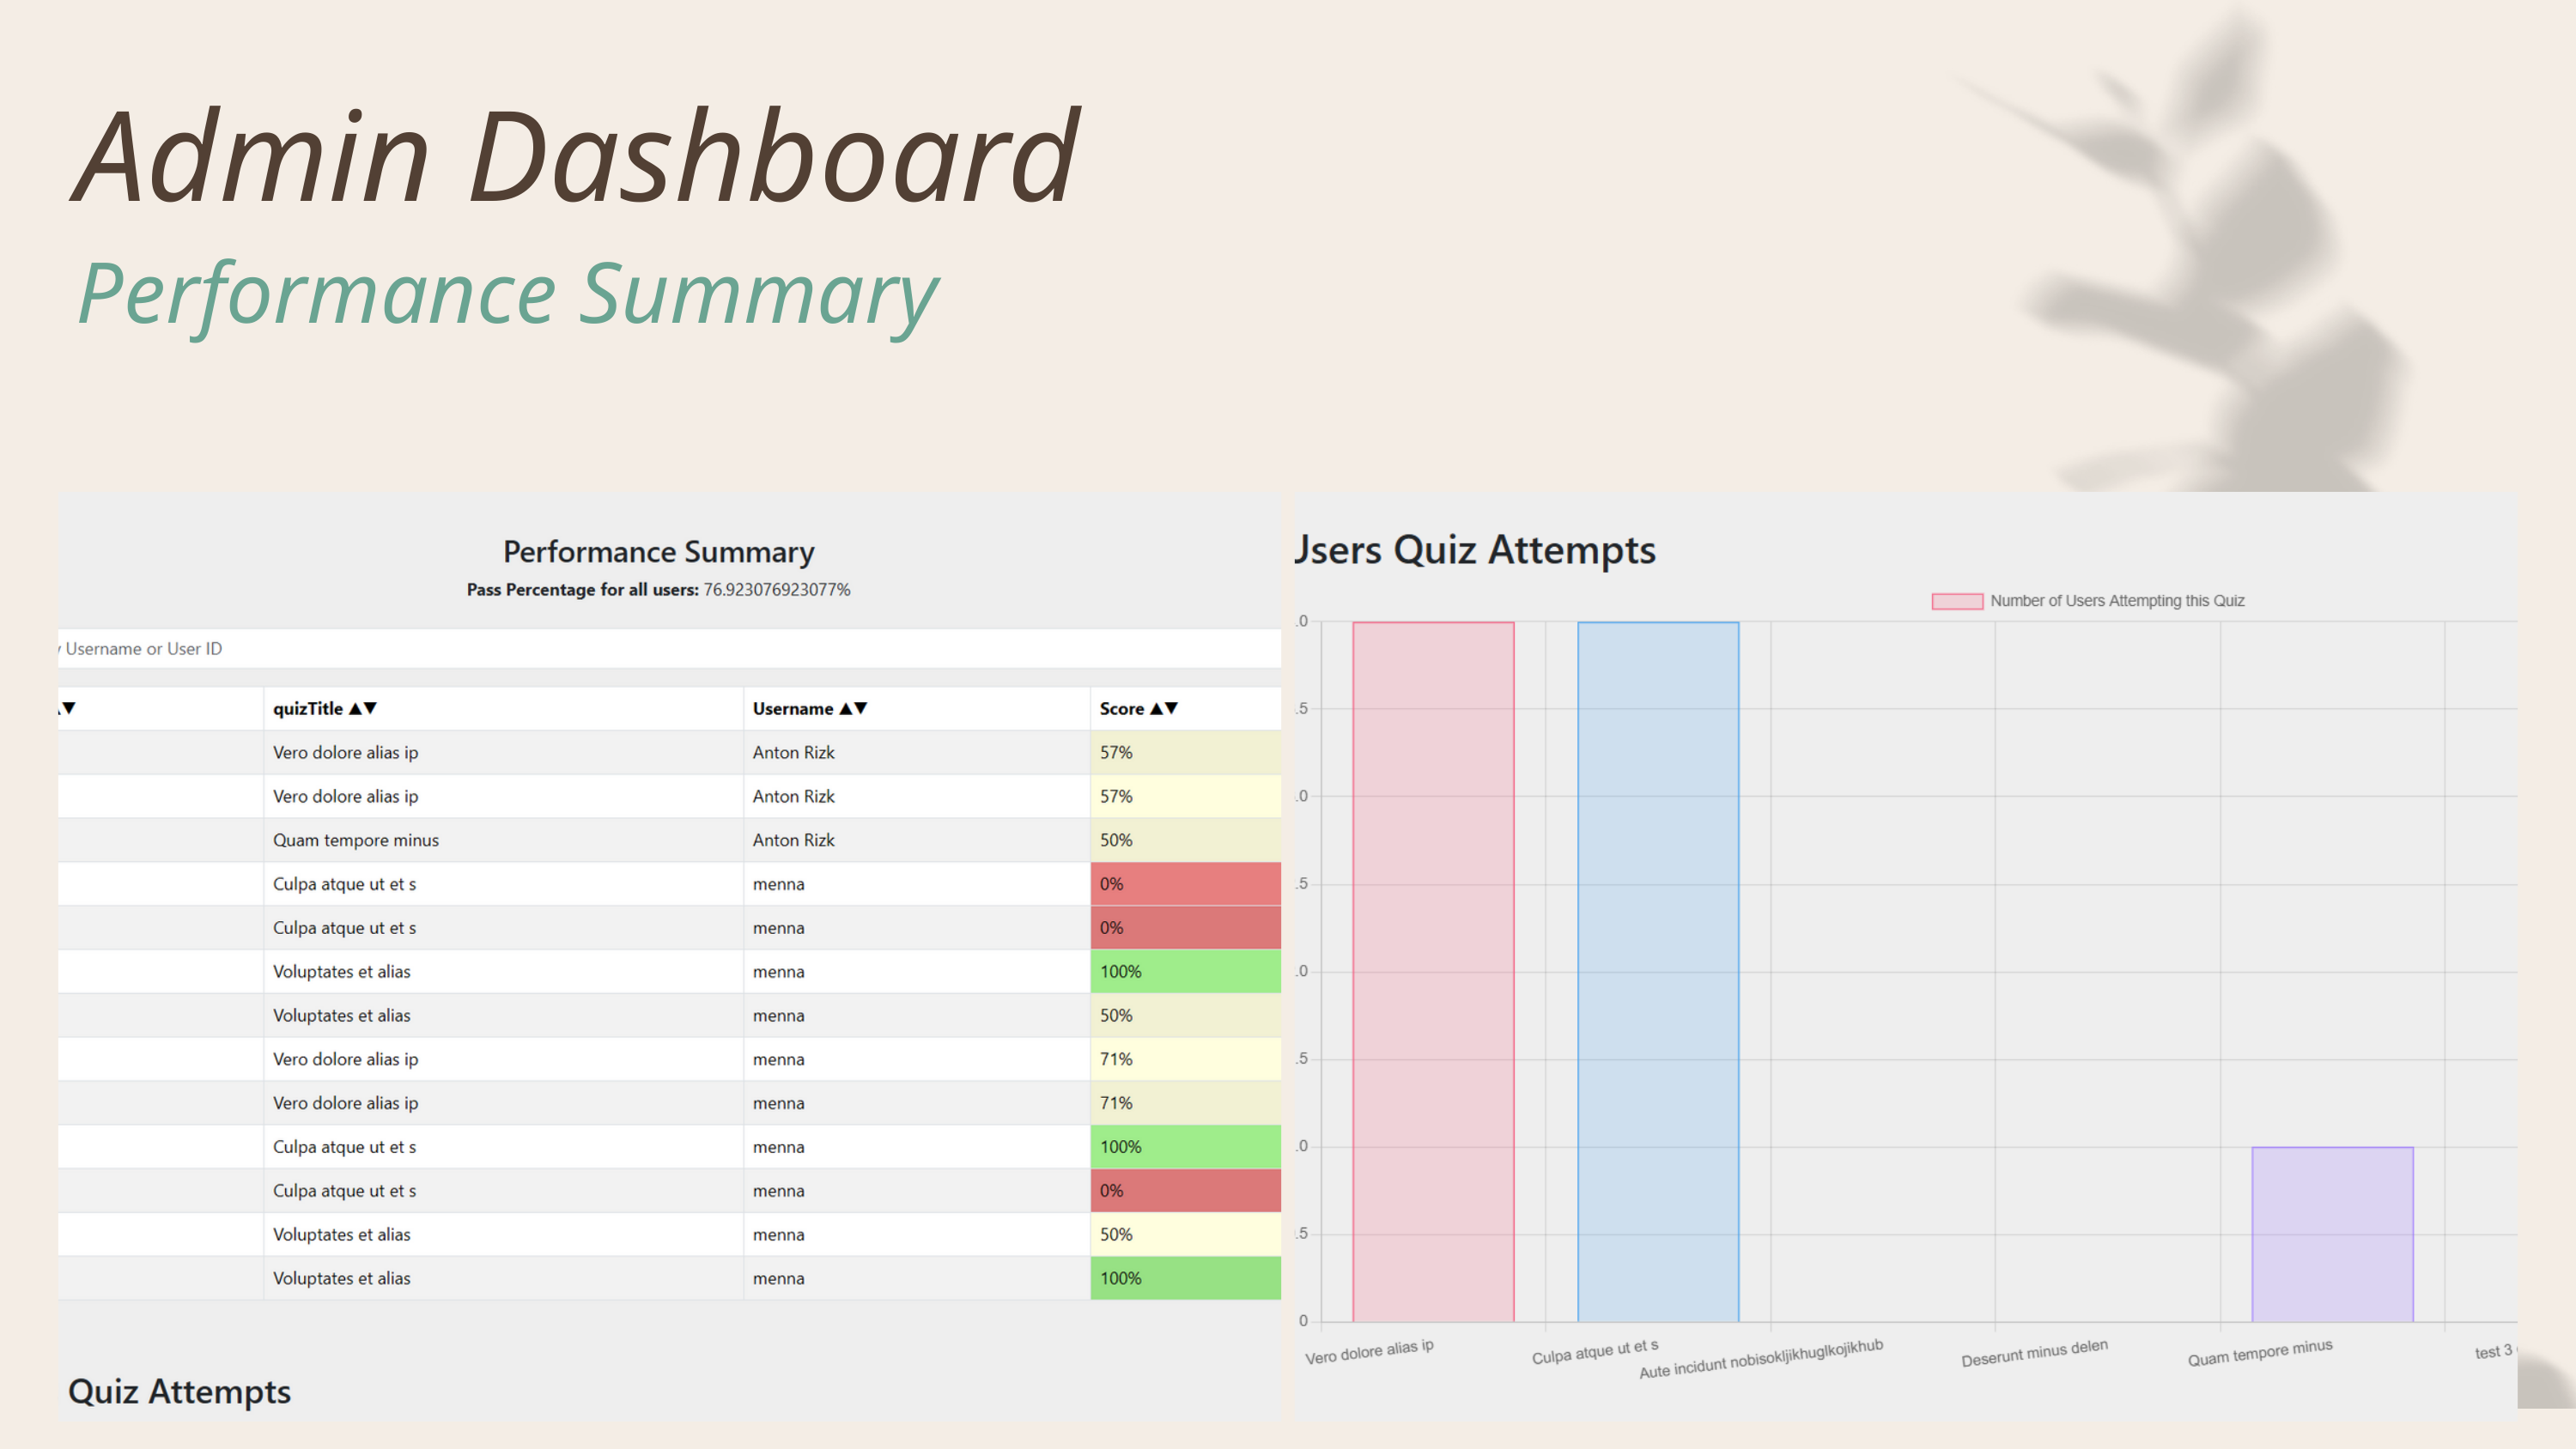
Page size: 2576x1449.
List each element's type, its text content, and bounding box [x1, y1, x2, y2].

text_box Admin Dashboard Performance Summary [76, 58, 1936, 488]
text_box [58, 492, 2518, 1422]
text_box [1642, 0, 2576, 1409]
